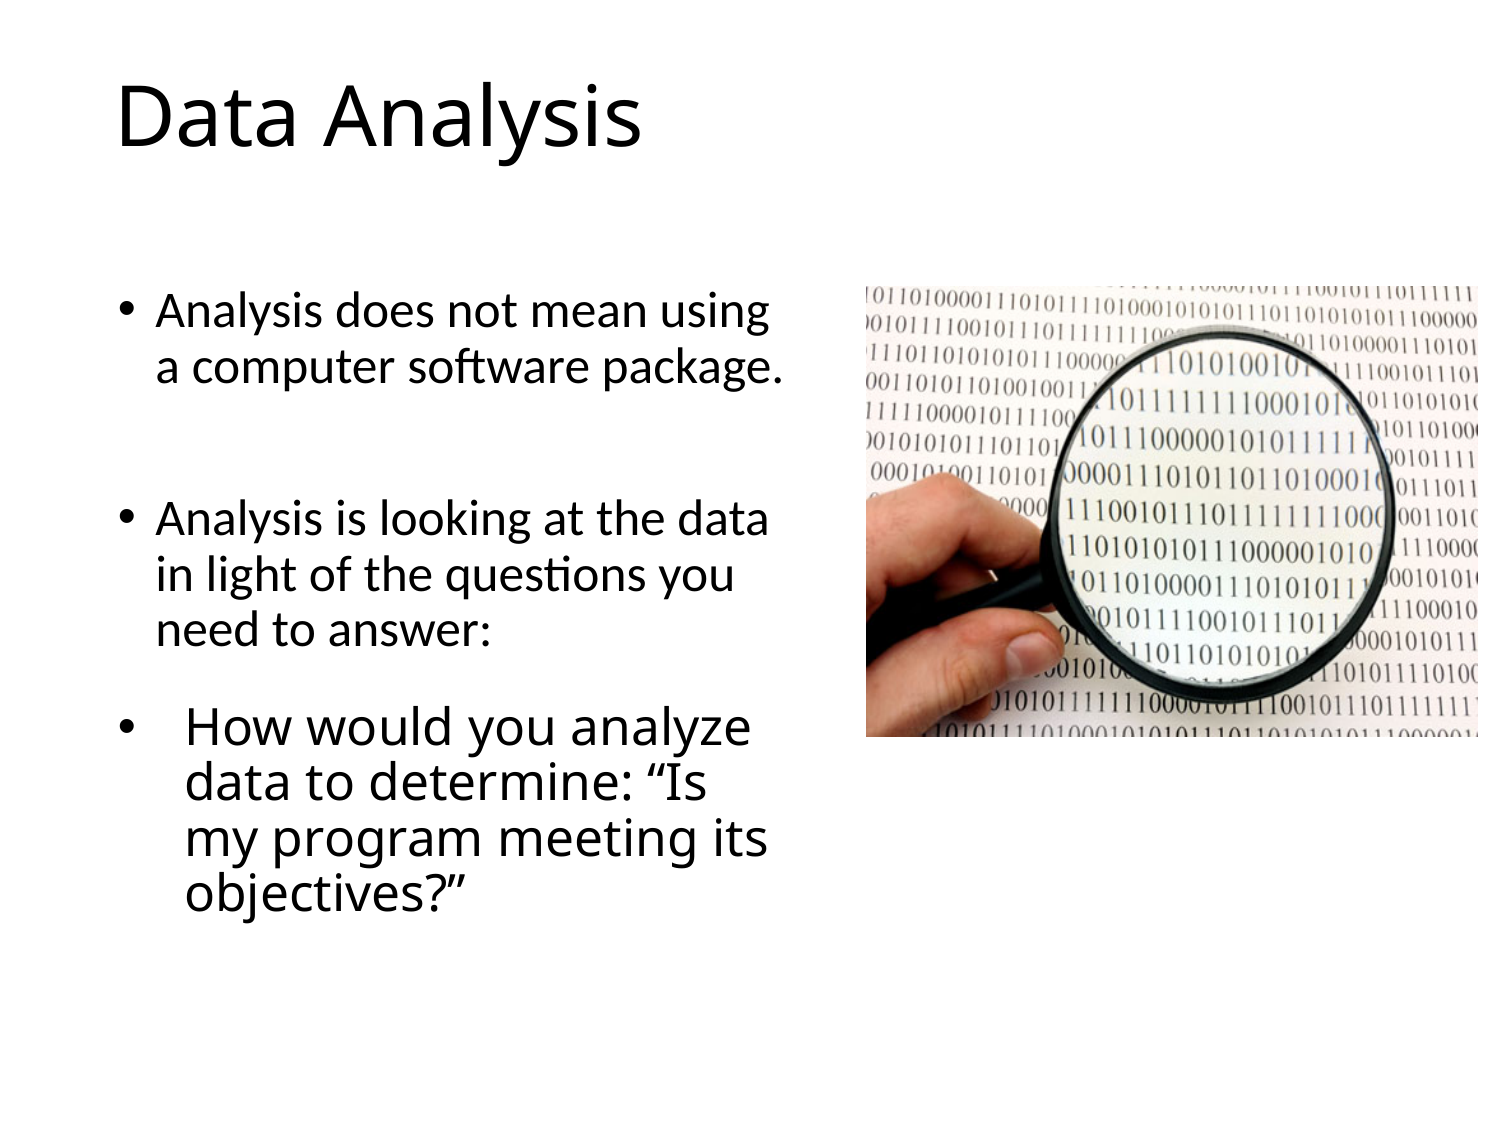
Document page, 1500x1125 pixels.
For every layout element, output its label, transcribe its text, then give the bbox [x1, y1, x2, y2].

title Data Analysis [99, 66, 1250, 174]
list Analysis does not mean using a computer software package. Analysis is looking at the data in light of the questions you need to answer: How would you analyze data to determine: “Is my program meeting its objectives?” [102, 275, 806, 1047]
picture [866, 286, 1478, 737]
